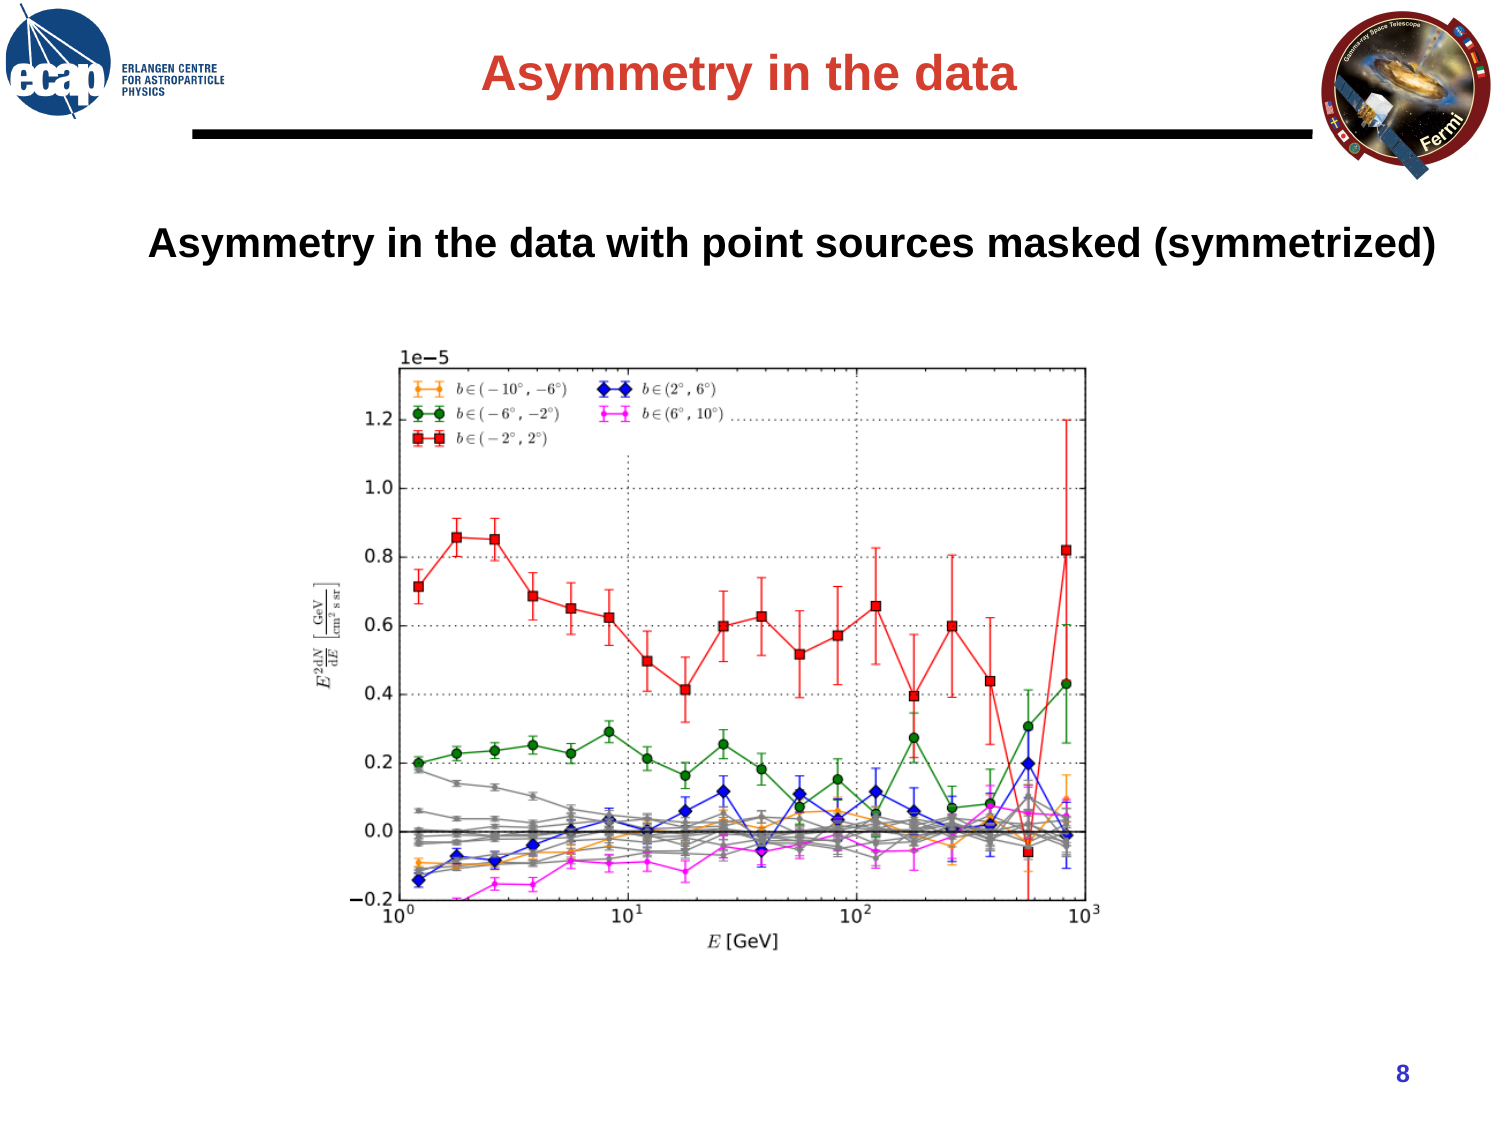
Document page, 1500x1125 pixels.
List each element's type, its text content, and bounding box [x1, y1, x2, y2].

picture [289, 302, 1172, 965]
title Asymmetry in the data [185, 16, 1313, 125]
slide_number 8 [1074, 1042, 1425, 1103]
list Asymmetry in the data with point sources masked (symmetrized) [147, 208, 1459, 1033]
picture [1312, 0, 1500, 186]
